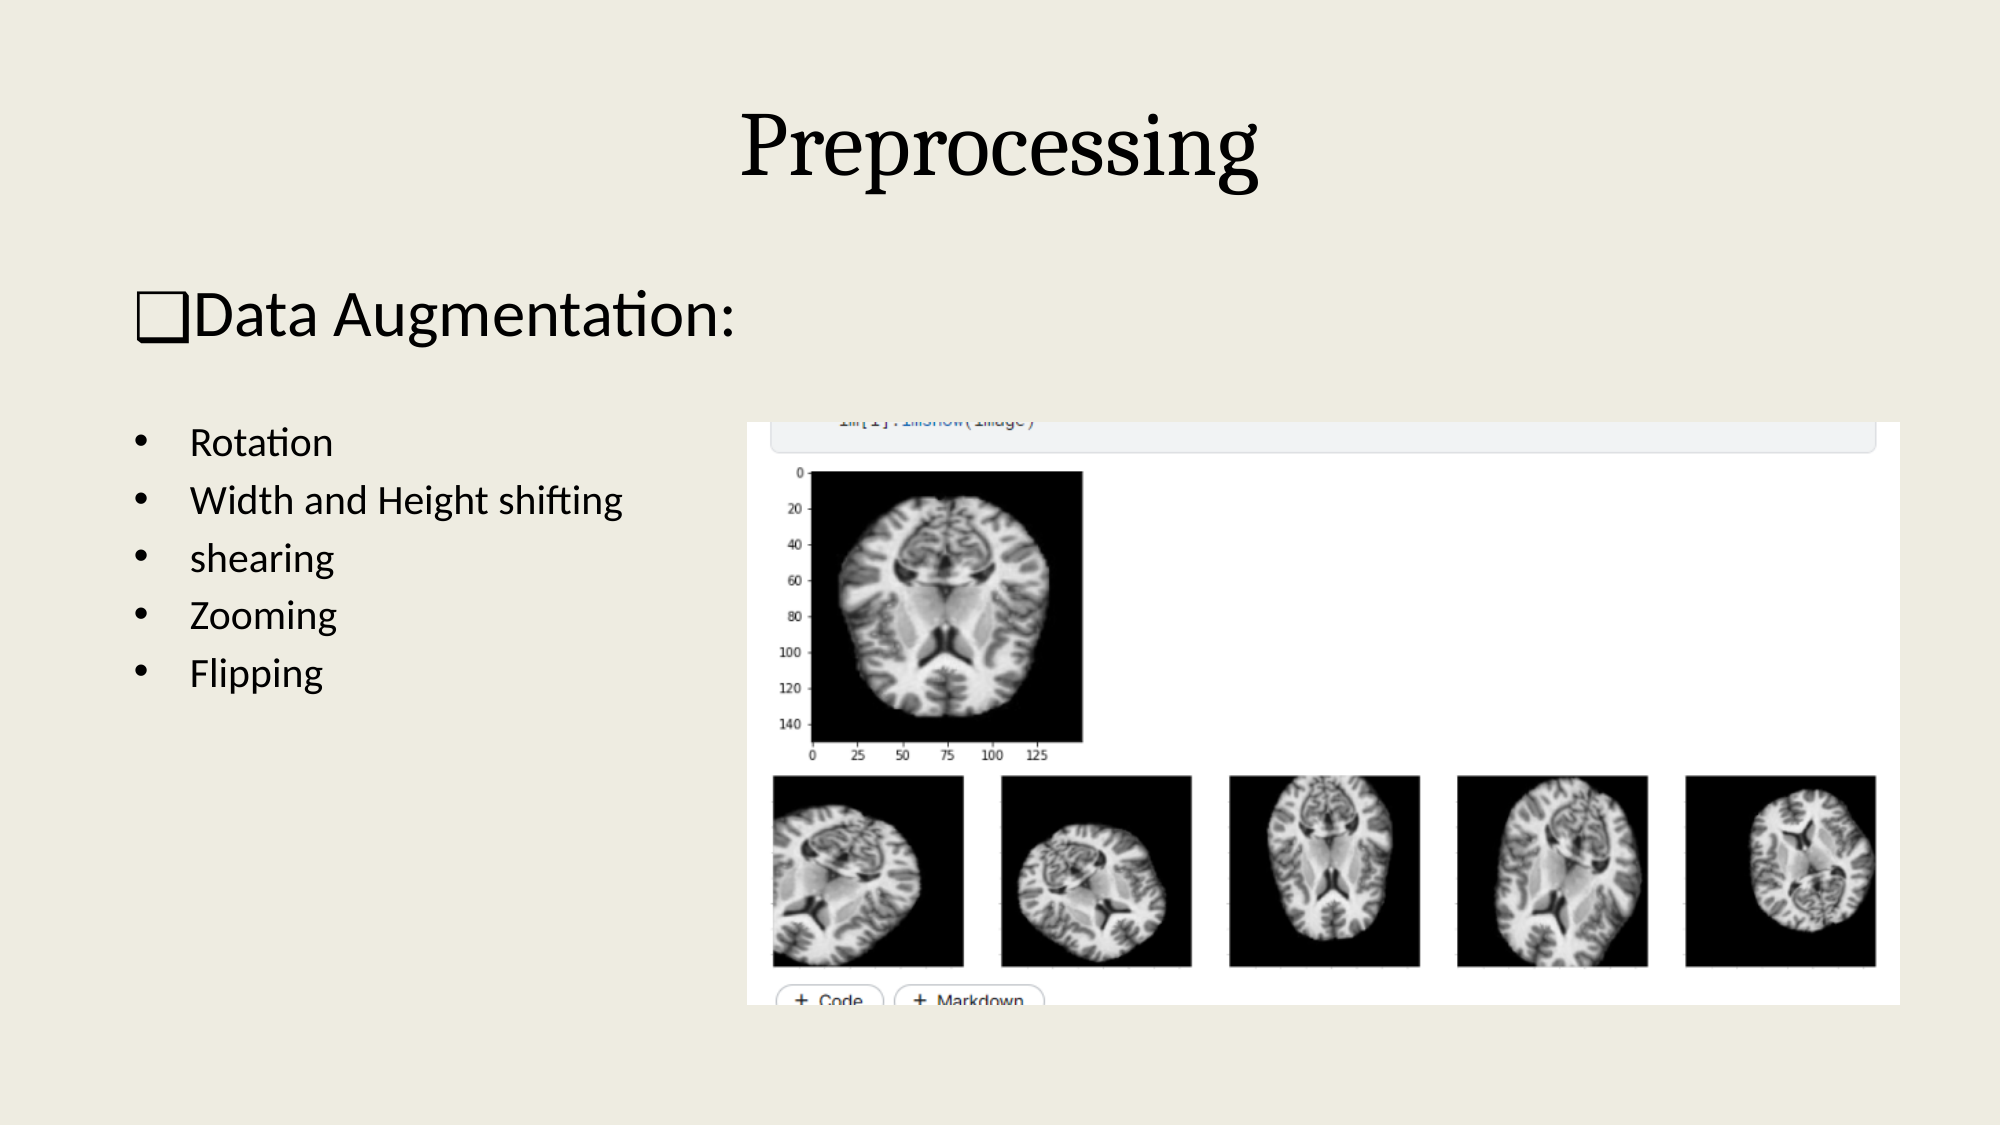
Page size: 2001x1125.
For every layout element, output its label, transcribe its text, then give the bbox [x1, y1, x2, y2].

picture [747, 422, 1901, 1006]
title Preprocessing [99, 45, 1900, 233]
list Data Augmentation: Rotation Width and Height shifting shearing Zooming Flipping [99, 262, 1900, 1005]
